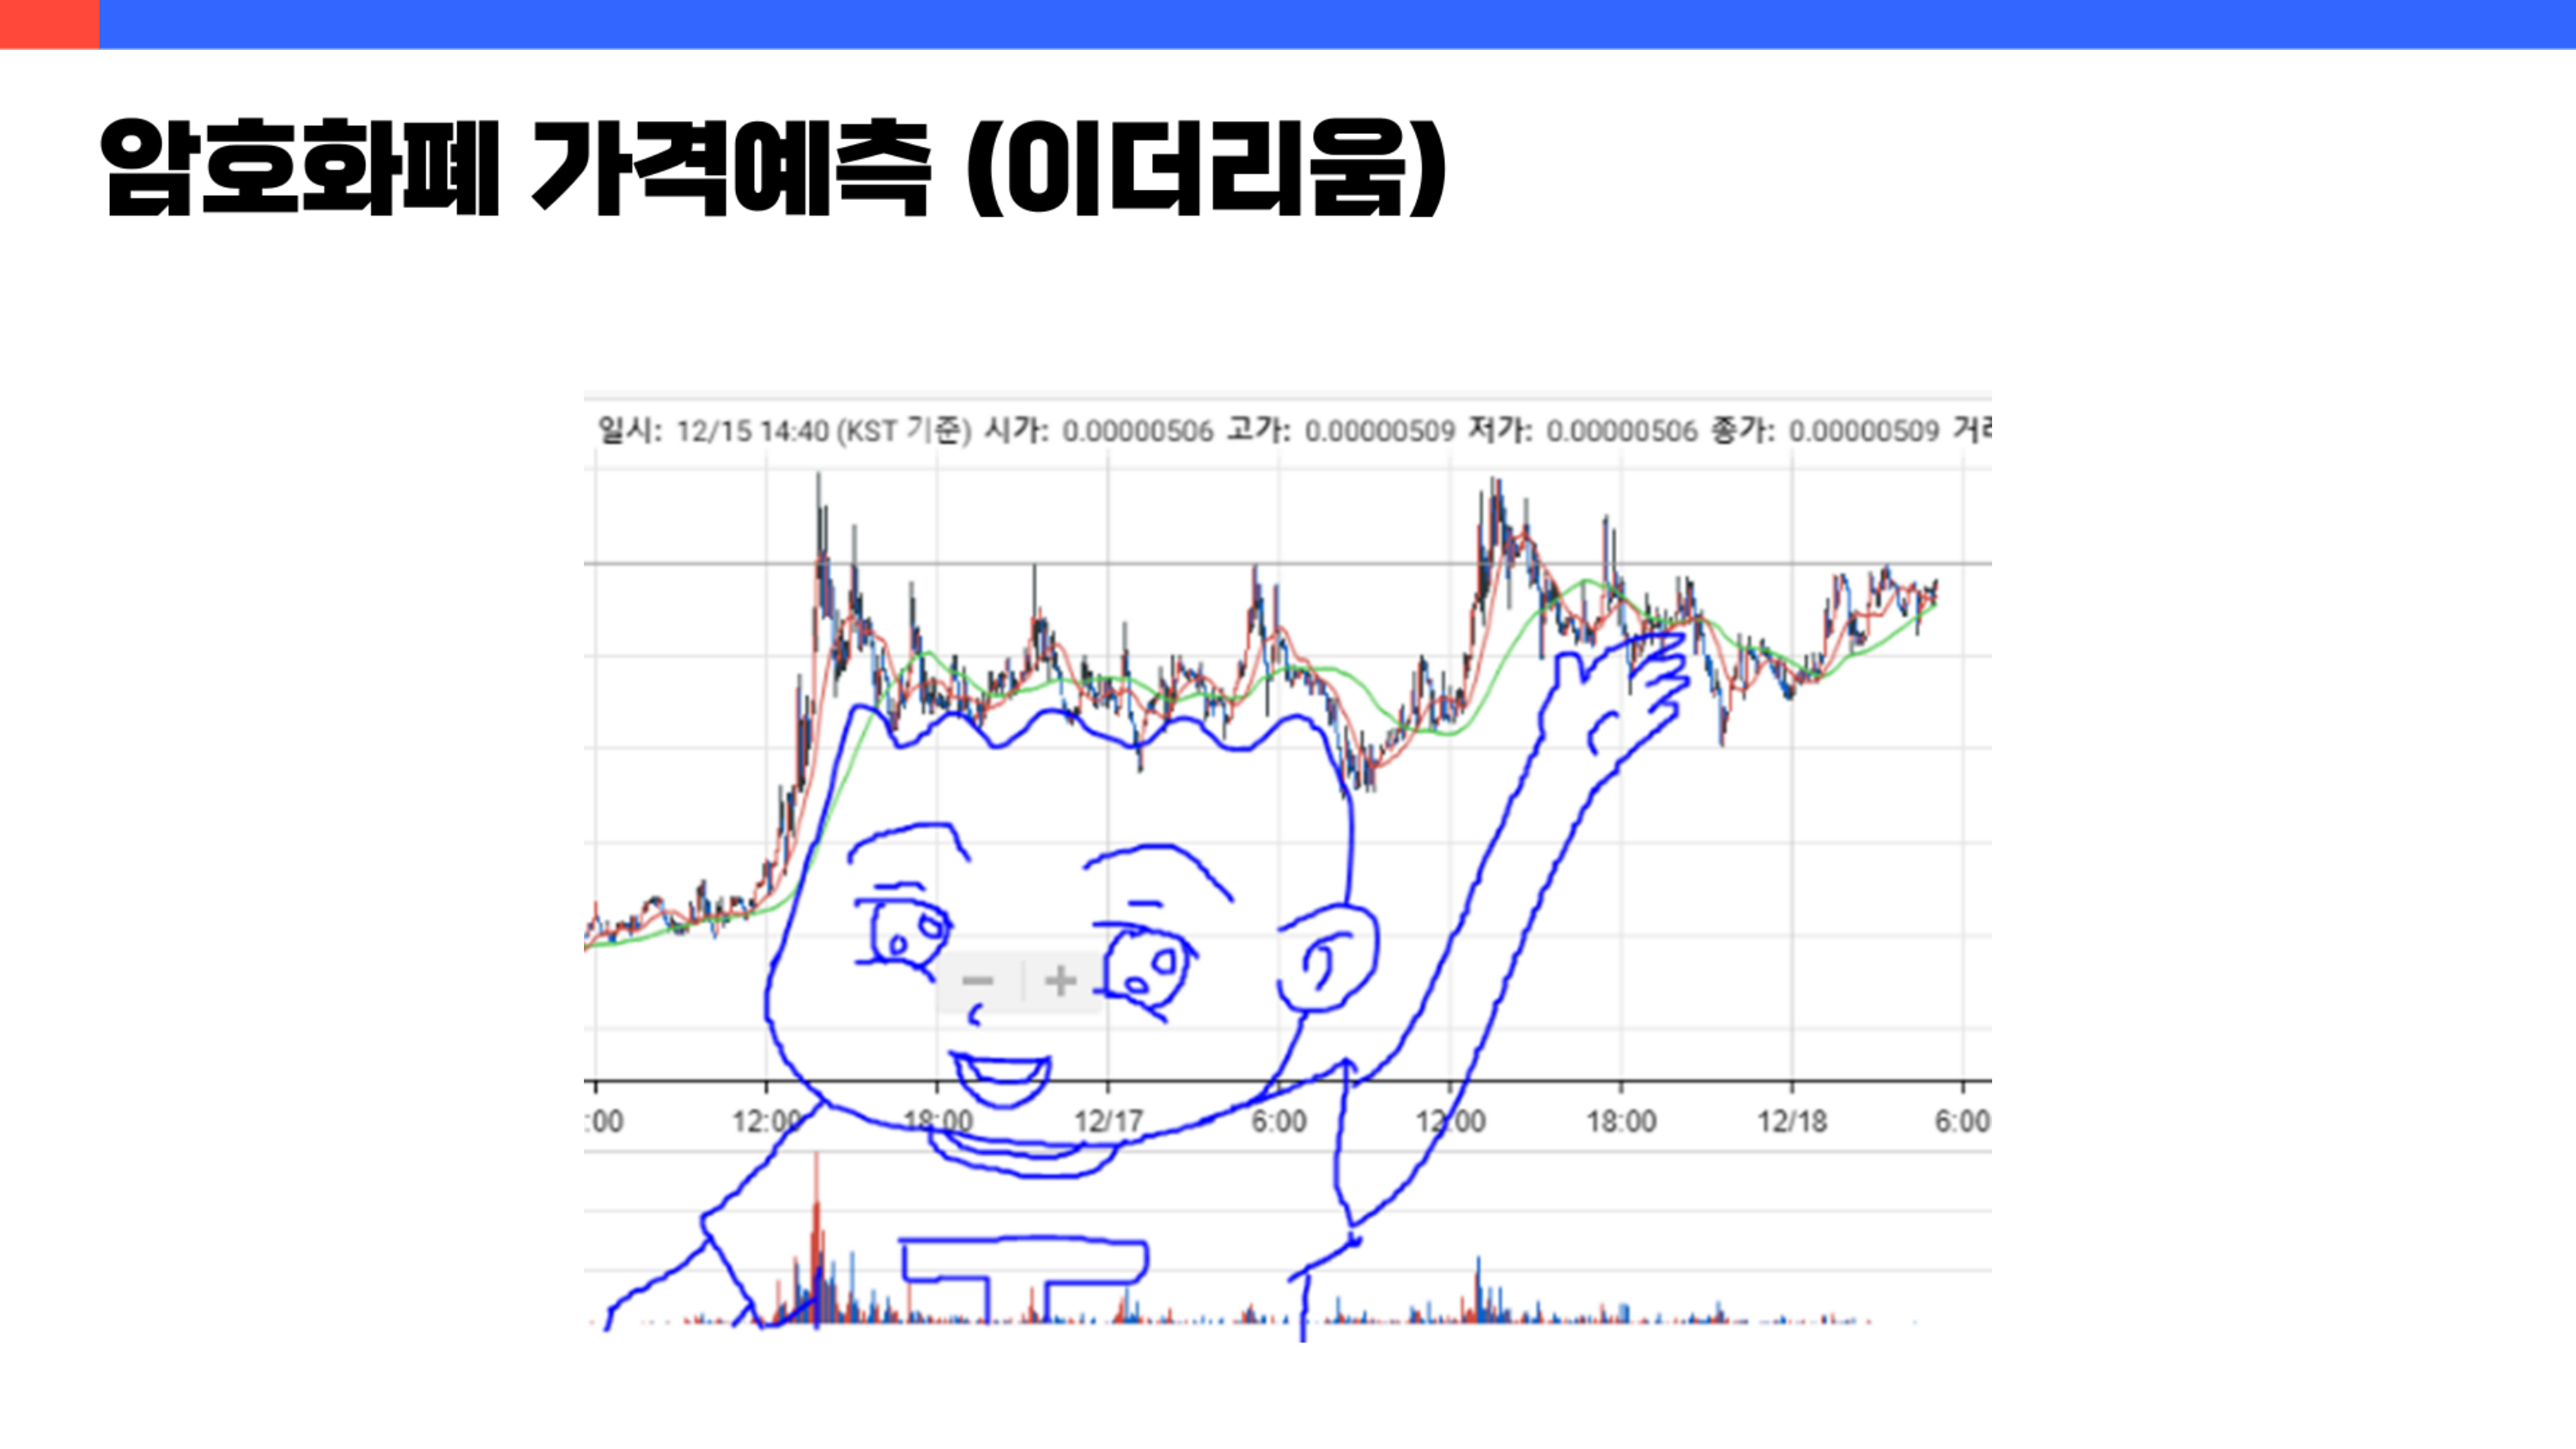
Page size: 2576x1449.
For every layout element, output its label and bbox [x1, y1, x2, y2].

picture [583, 389, 1992, 1343]
picture [66, 65, 1549, 345]
picture [0, 0, 2576, 50]
